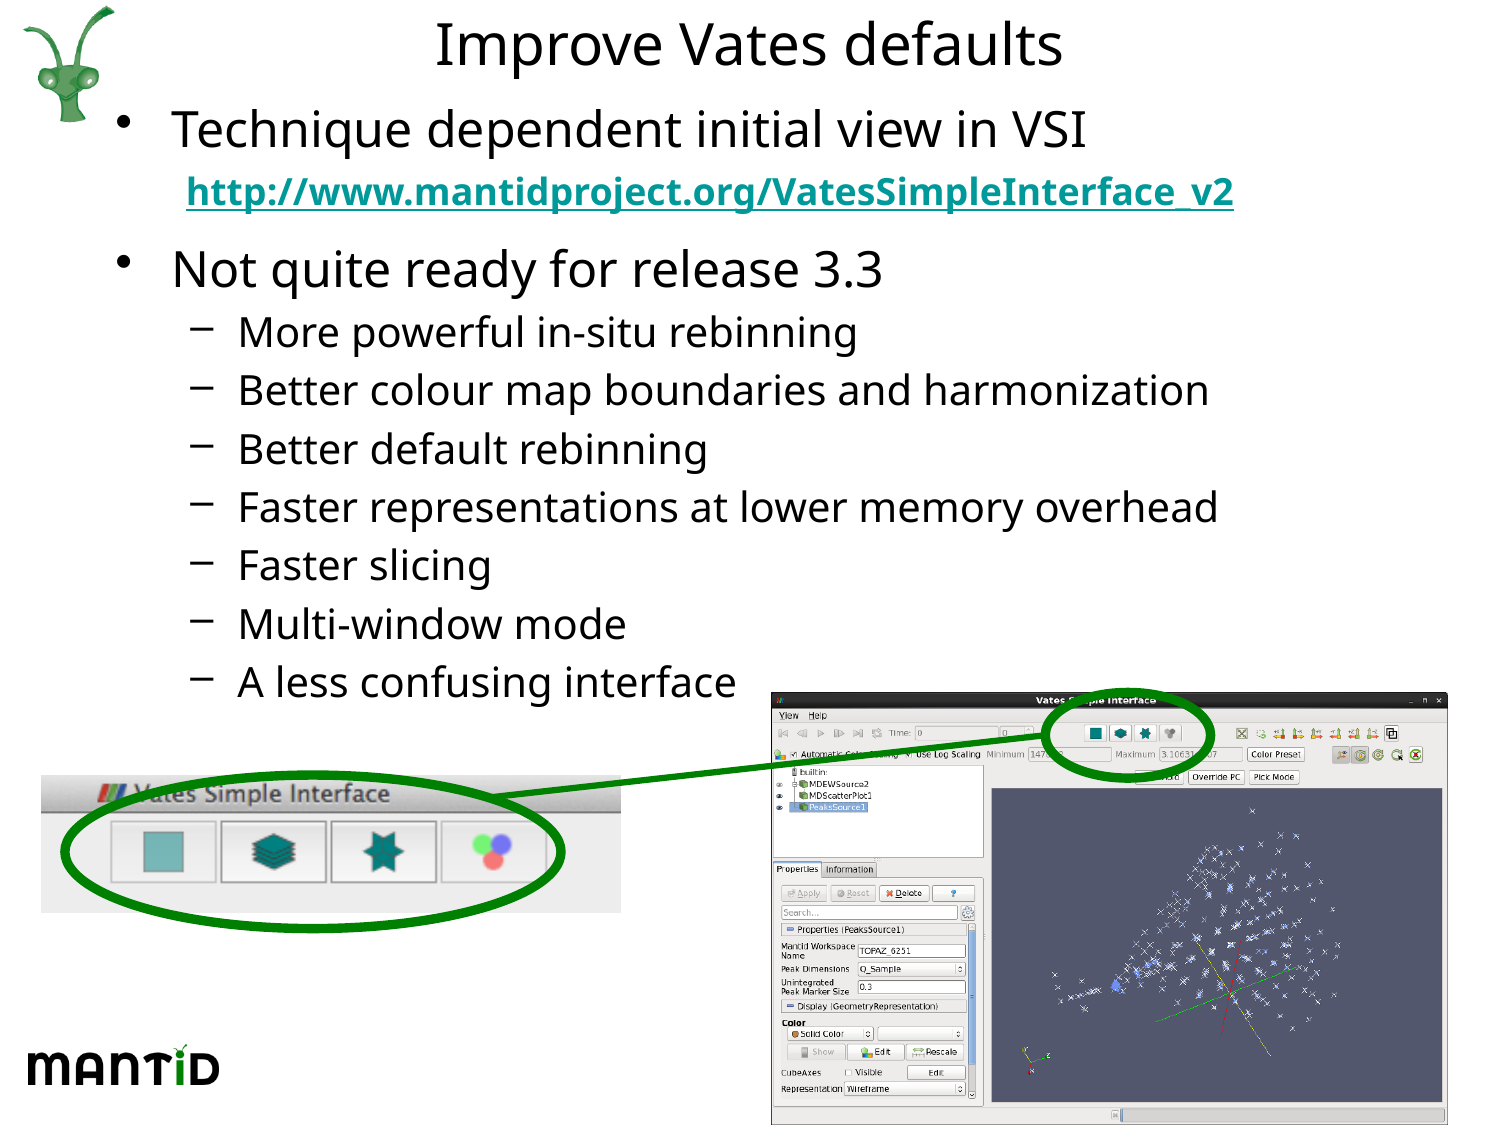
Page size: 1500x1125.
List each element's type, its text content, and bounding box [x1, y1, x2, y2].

picture [28, 1044, 219, 1085]
title Improve Vates defaults [75, 0, 1425, 136]
picture [771, 692, 1448, 1125]
picture [41, 774, 621, 913]
list Technique dependent initial view in VSI Not quite ready for release 3.3 More powerful in-situ rebinning Better colour map boundaries and harmonization Better default rebinning Faster representations at lower memory overhead Faster slicing Multi-window mode A less confusing interface [100, 90, 1451, 773]
picture [0, 0, 75, 127]
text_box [488, 735, 1046, 798]
text_box http://www.mantidproject.org/VatesSimpleInterface_v2 [171, 160, 1412, 227]
text_box [205, 921, 421, 929]
